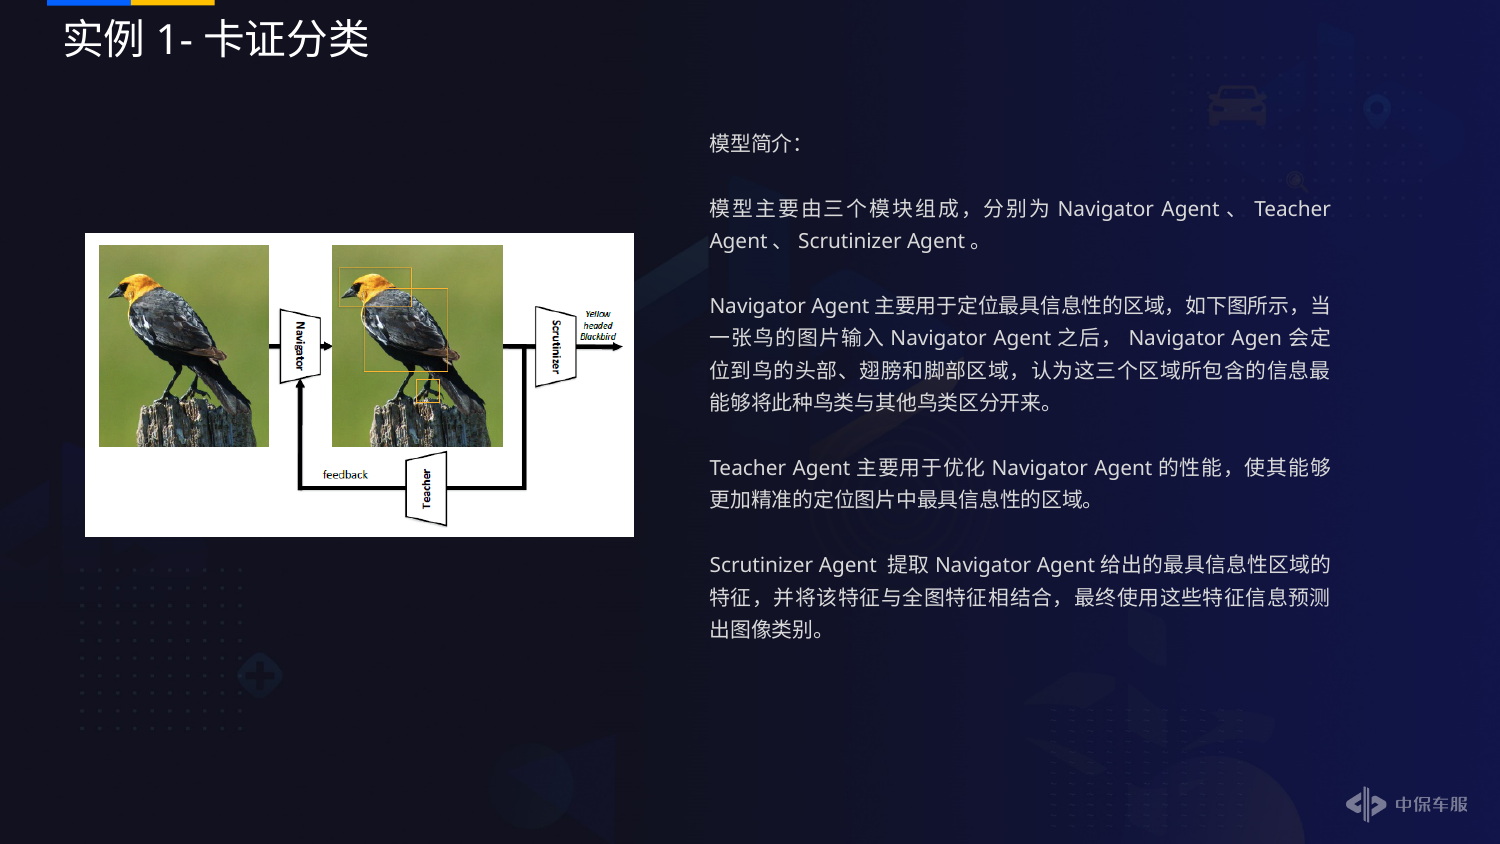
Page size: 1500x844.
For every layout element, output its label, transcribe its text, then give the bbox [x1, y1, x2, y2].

title 实例1-卡证分类 [47, 11, 1021, 78]
text_box 模型简介： 模型主要由三个模块组成，分别为Navigator Agent、Teacher Agent、Scrutinizer Agent。 Navigator Agent主要用于定位最具信息性的区域，如下图所示，当一张鸟的图片输入Navigator Agent之后，Navigator Agen会定位到鸟的头部、翅膀和脚部区域，认为这三个区域所包含的信息最能够将此种鸟类与其他鸟类区分开来。 Teacher Agent主要用于优化Navigator Agent的性能，使其能够更加精准的定位图片中最具信息性的区域。 Scrutinizer Agent 提取Navigator Agent给出的最具信息性区域的特征，并将该特征与全图特征相结合，最终使用这些特征信息预测出图像类别。 [709, 122, 1331, 732]
picture [0, 0, 1500, 844]
